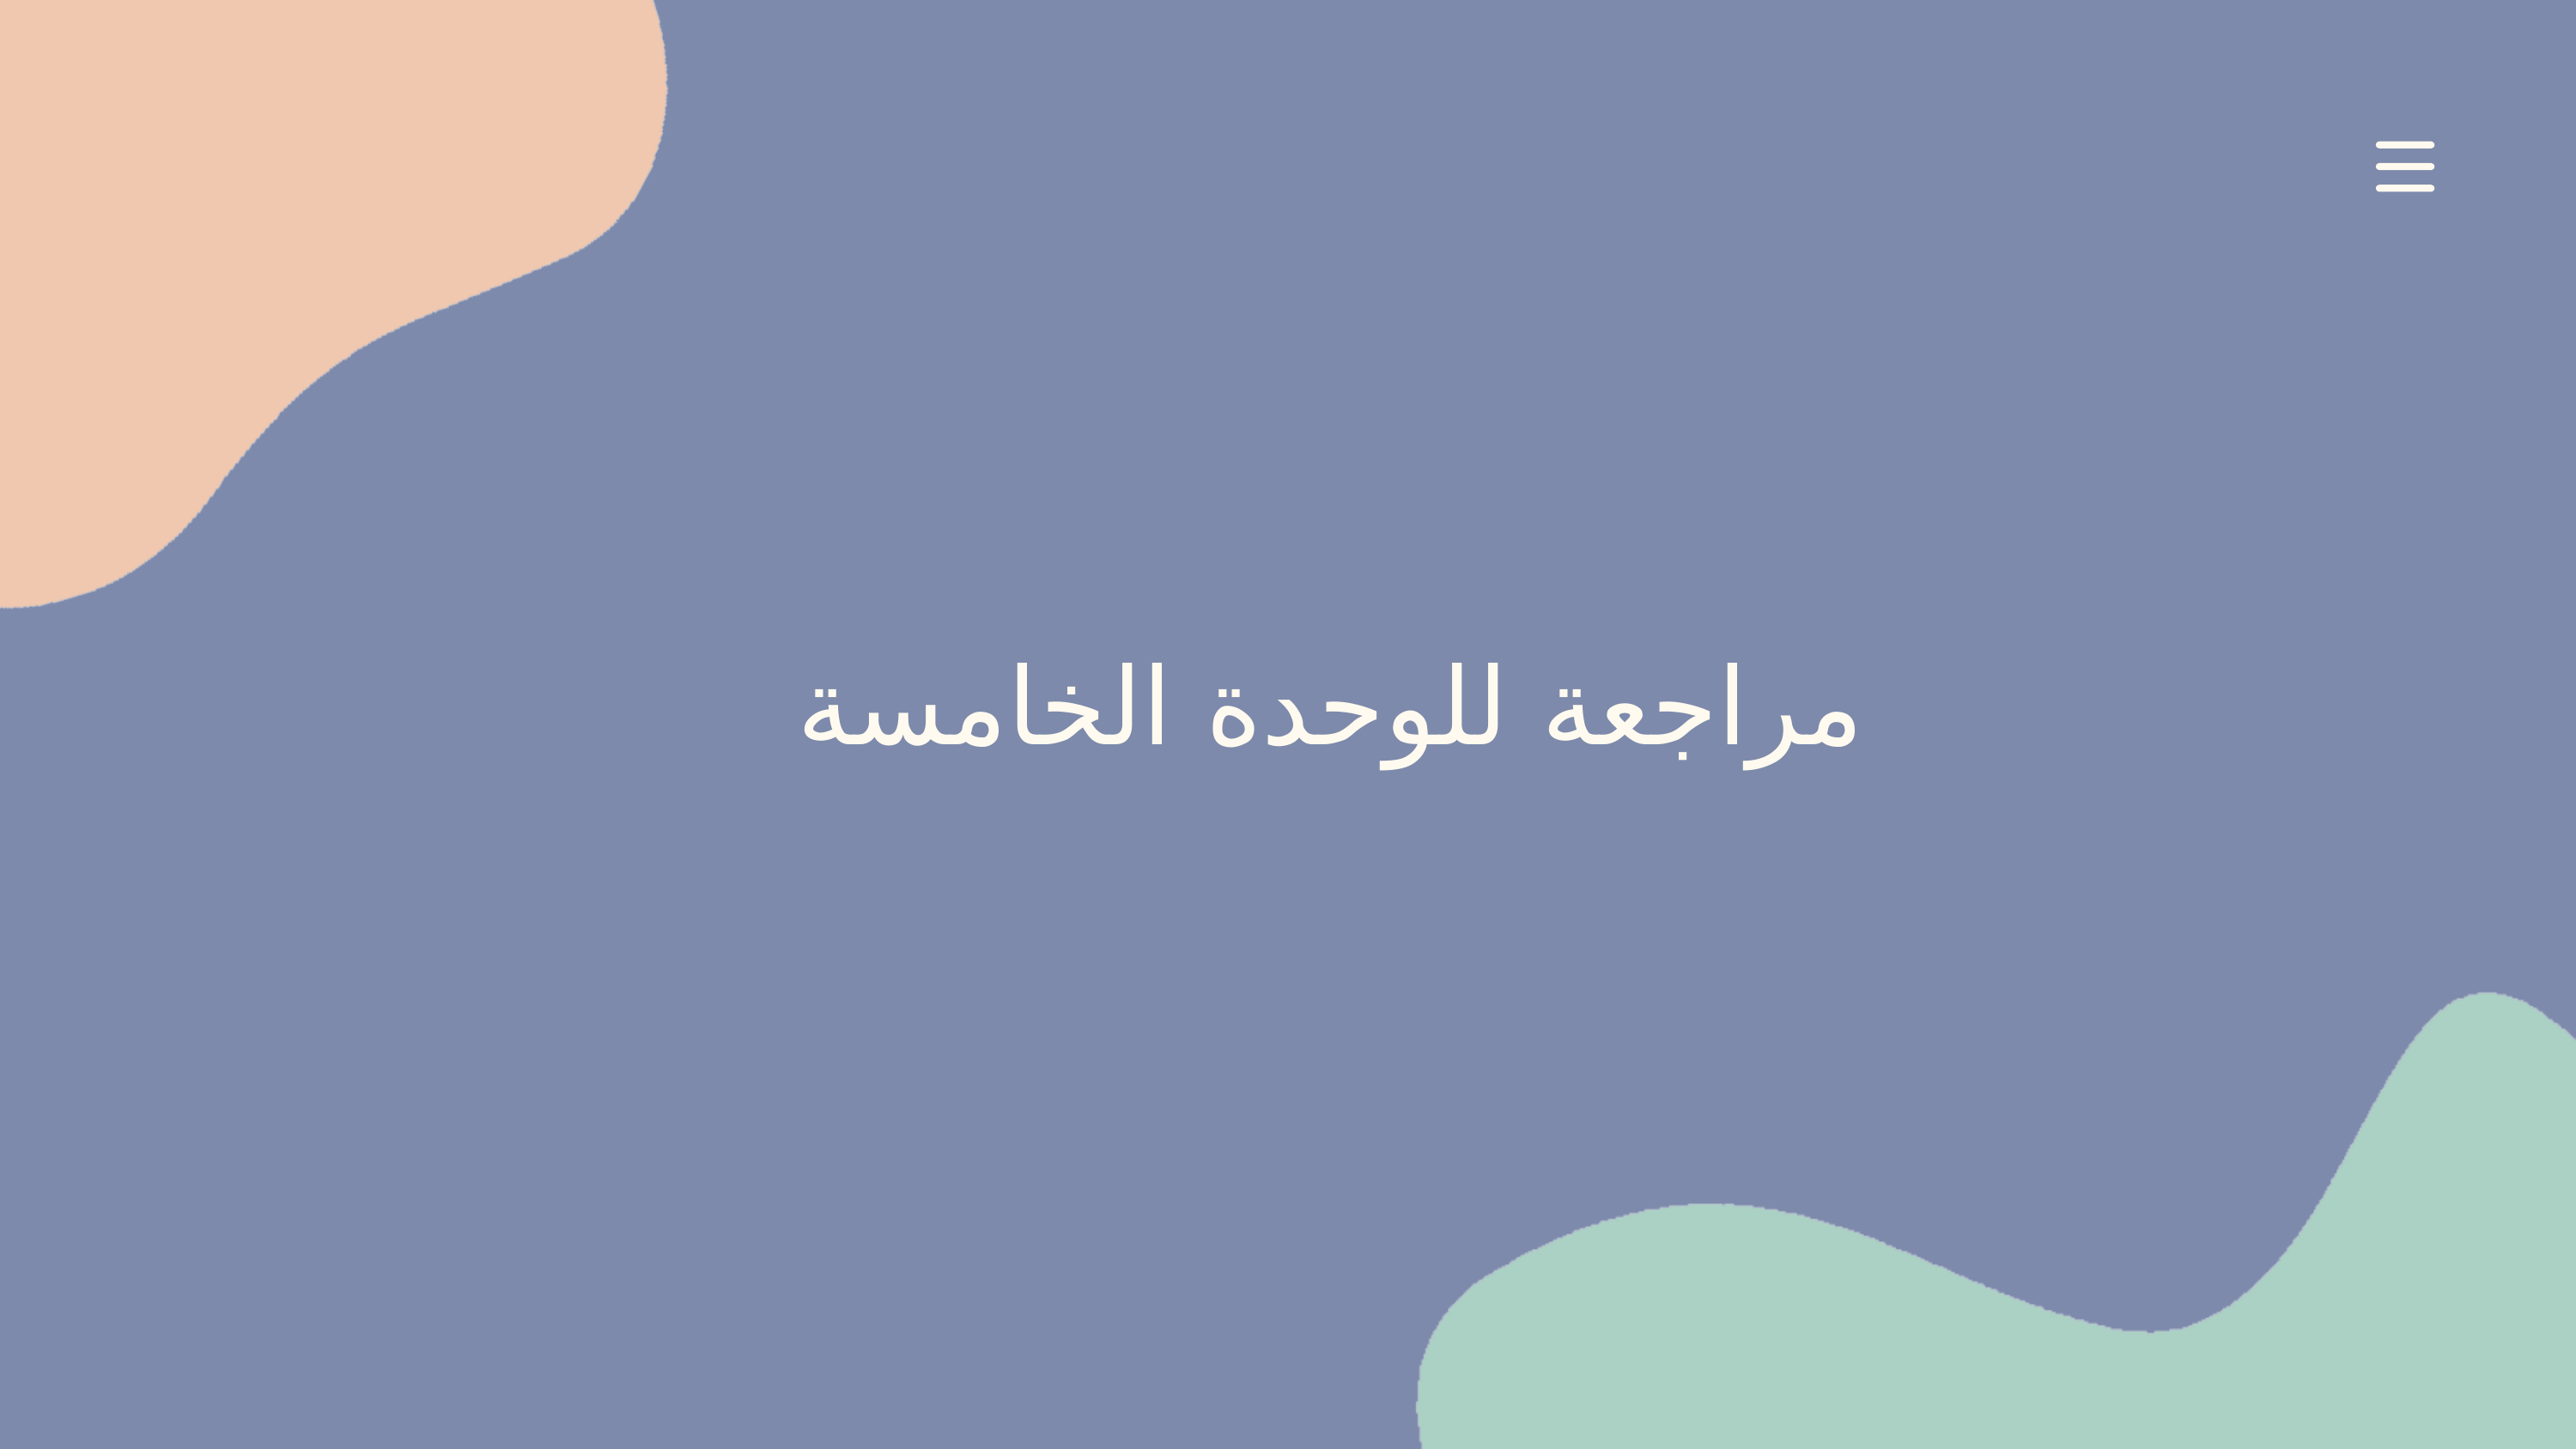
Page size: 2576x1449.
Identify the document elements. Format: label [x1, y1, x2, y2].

picture [1388, 587, 2576, 1449]
text_box [235, 446, 2432, 859]
text_box [2379, 144, 2432, 194]
picture [0, 0, 744, 785]
